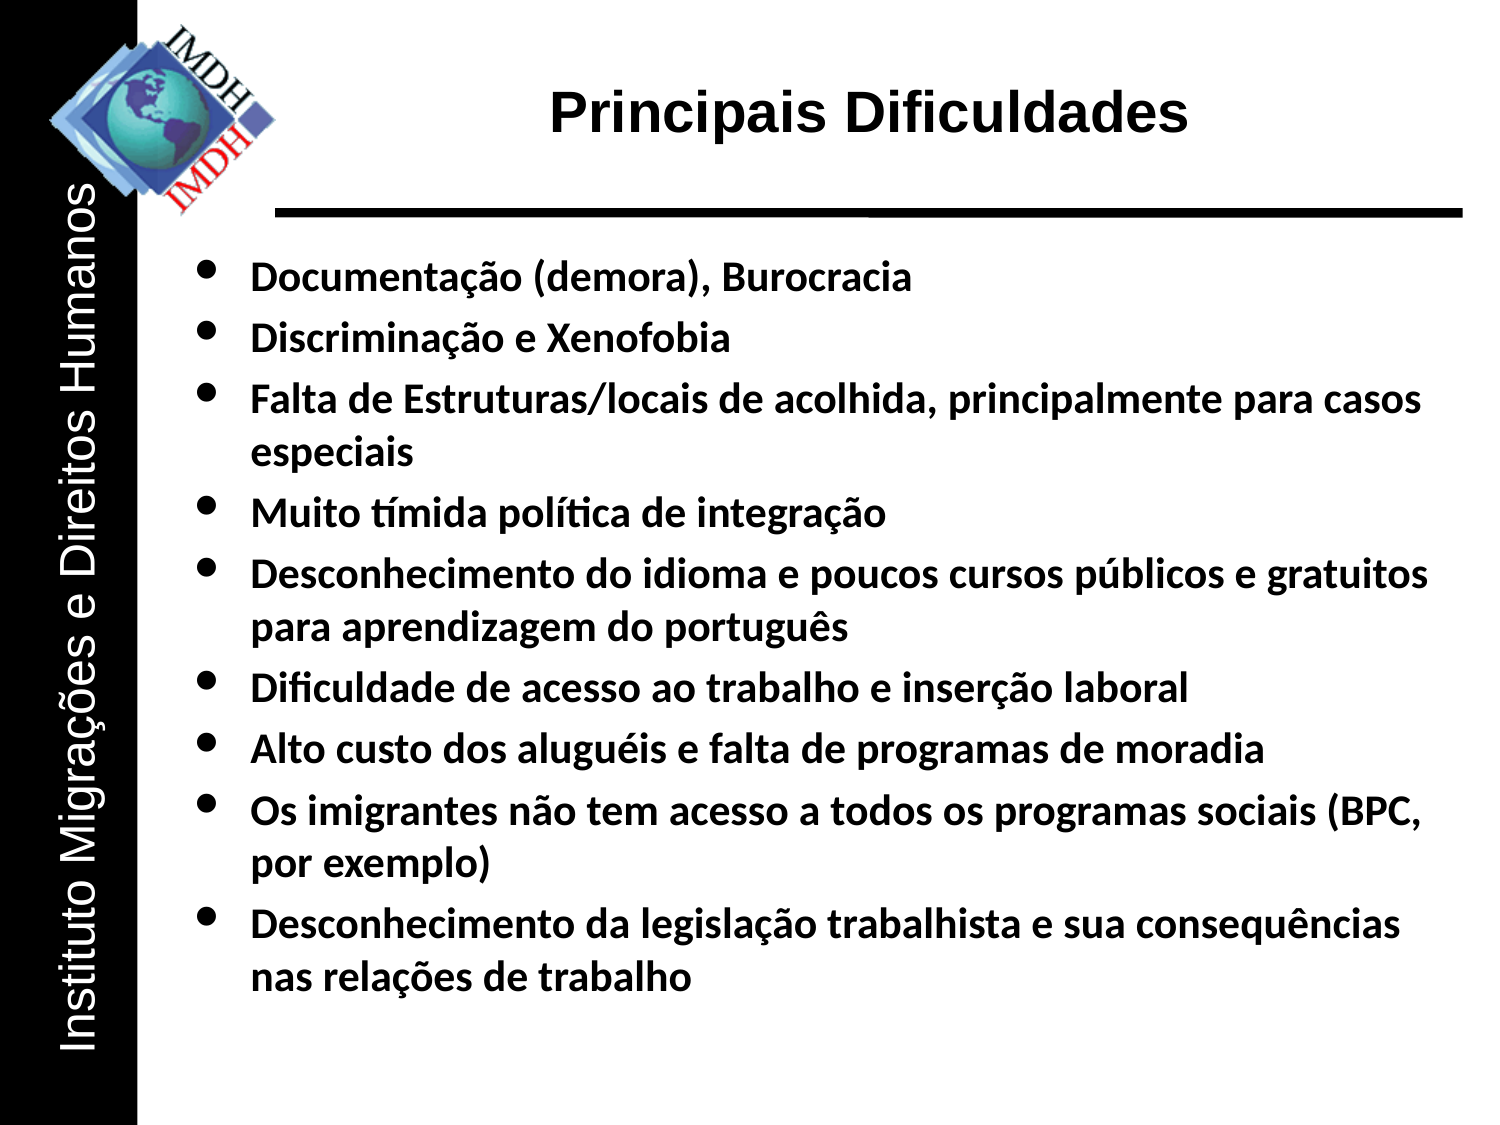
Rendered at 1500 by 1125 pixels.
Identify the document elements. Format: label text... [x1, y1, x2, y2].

title Principais Dificuldades [315, 48, 1425, 215]
picture [49, 24, 276, 218]
list Documentação (demora), Burocracia Discriminação e Xenofobia Falta de Estruturas/locais de acolhida, principalmente para casos especiais Muito tímida política de integração Desconhecimento do idioma e poucos cursos públicos e gratuitos para aprendizagem do português Dificuldade de acesso ao trabalho e inserção laboral Alto custo dos aluguéis e falta de programas de moradia Os imigrantes não tem acesso a todos os programas sociais (BPC, por exemplo) Desconhecimento da legislação trabalhista e sua consequências nas relações de trabalho [181, 241, 1454, 1024]
picture [71, 213, 91, 218]
